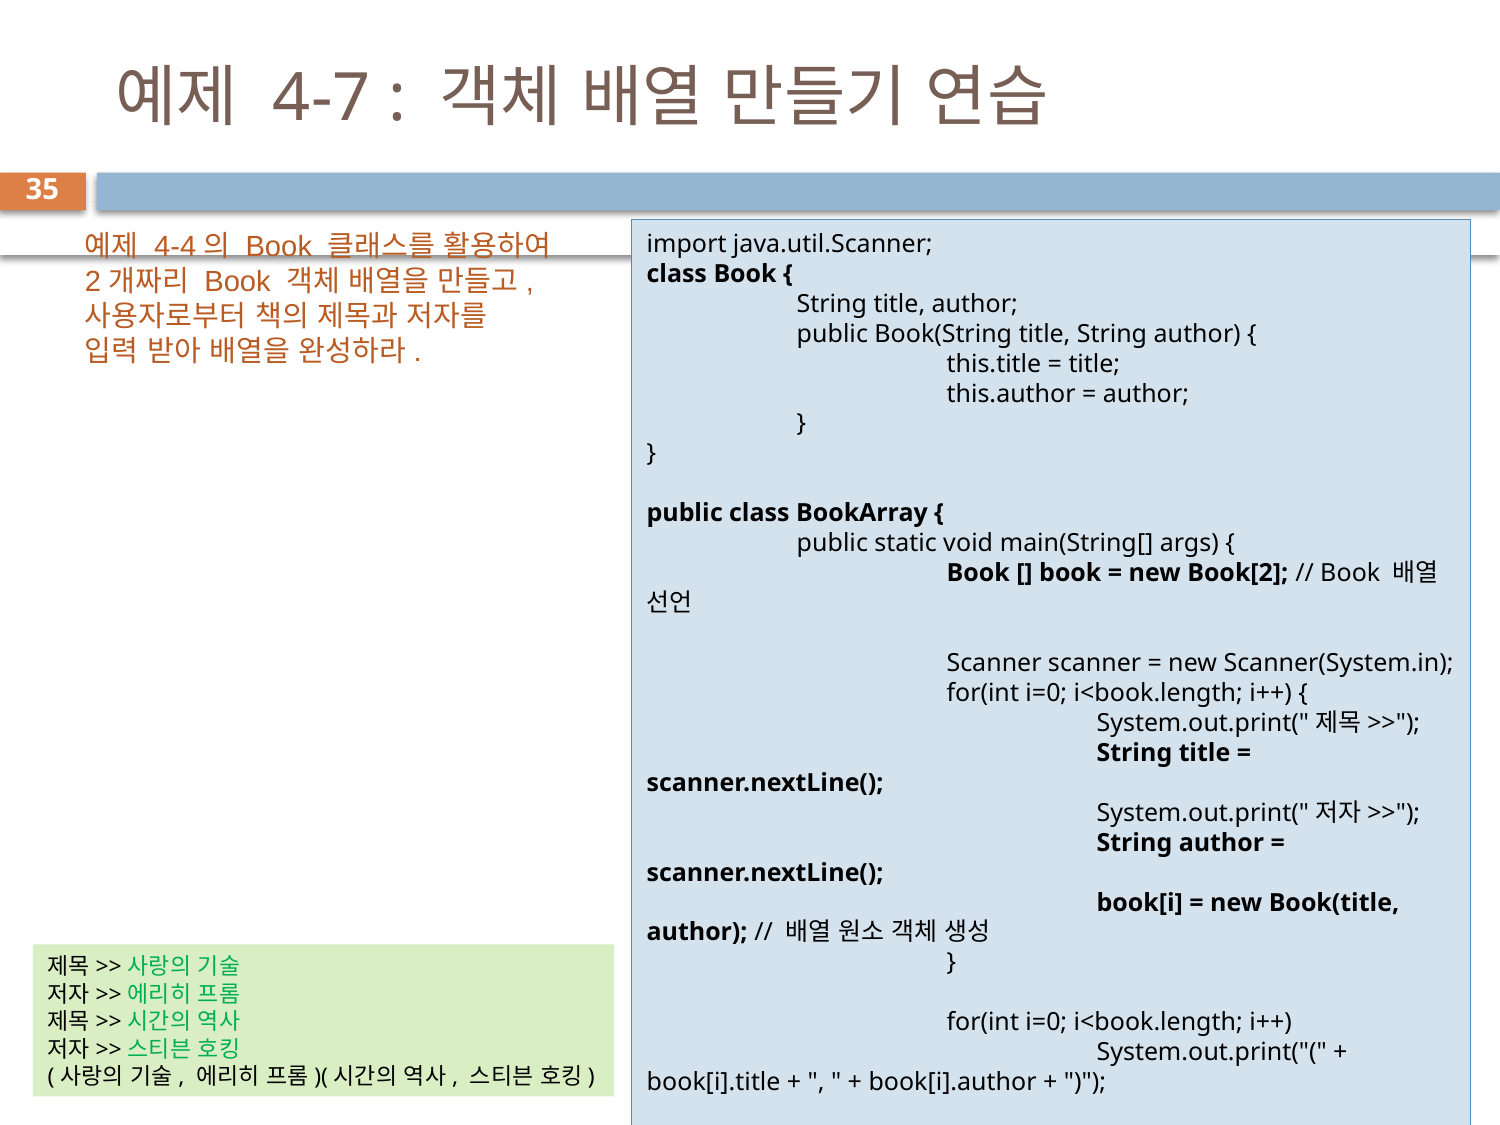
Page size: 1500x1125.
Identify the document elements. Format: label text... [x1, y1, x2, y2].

text_box 예제 4-4의 Book 클래스를 활용하여 2개짜리 Book 객체 배열을 만들고, 사용자로부터 책의 제목과 저자를 입력 받아 배열을 완성하라. [70, 219, 614, 375]
text_box import java.util.Scanner; class Book { String title, author; public Book(String title, String author) { this.title = title; this.author = author; } } public class BookArray { public static void main(String[] args) { Book [] book = new Book[2]; // Book 배열 선언 Scanner scanner = new Scanner(System.in); for(int i=0; i<book.length; i++) { System.out.print("제목>>"); String title = scanner.nextLine(); System.out.print("저자>>"); String author = scanner.nextLine(); book[i] = new Book(title, author); // 배열 원소 객체 생성 } for(int i=0; i<book.length; i++) System.out.print("(" + book[i].title + ", " + book[i].author + ")"); scanner.close(); } } [631, 219, 1471, 1125]
title 예제 4-7 : 객체 배열 만들기 연습 [100, 37, 1438, 149]
text_box 제목>>사랑의 기술 저자>>에리히 프롬 제목>>시간의 역사 저자>>스티븐 호킹 (사랑의 기술, 에리히 프롬)(시간의 역사, 스티븐 호킹) [32, 944, 615, 1097]
slide_number 35 [0, 170, 87, 211]
